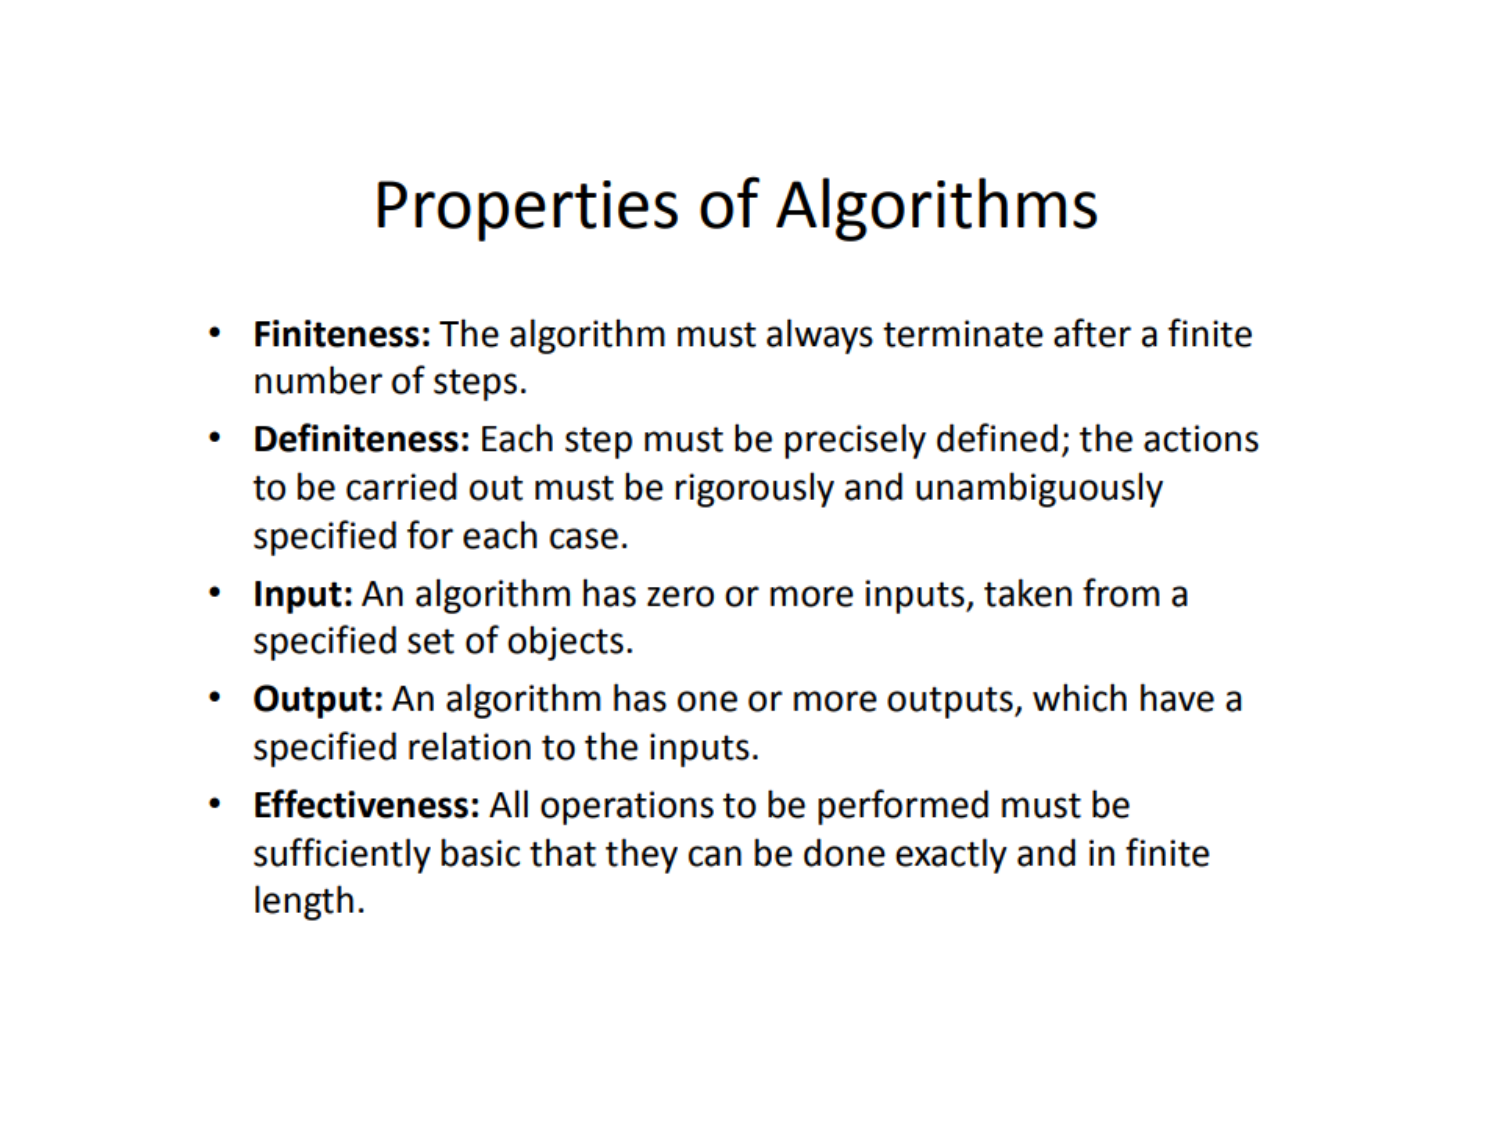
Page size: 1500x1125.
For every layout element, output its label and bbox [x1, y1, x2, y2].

picture [201, 151, 1299, 974]
